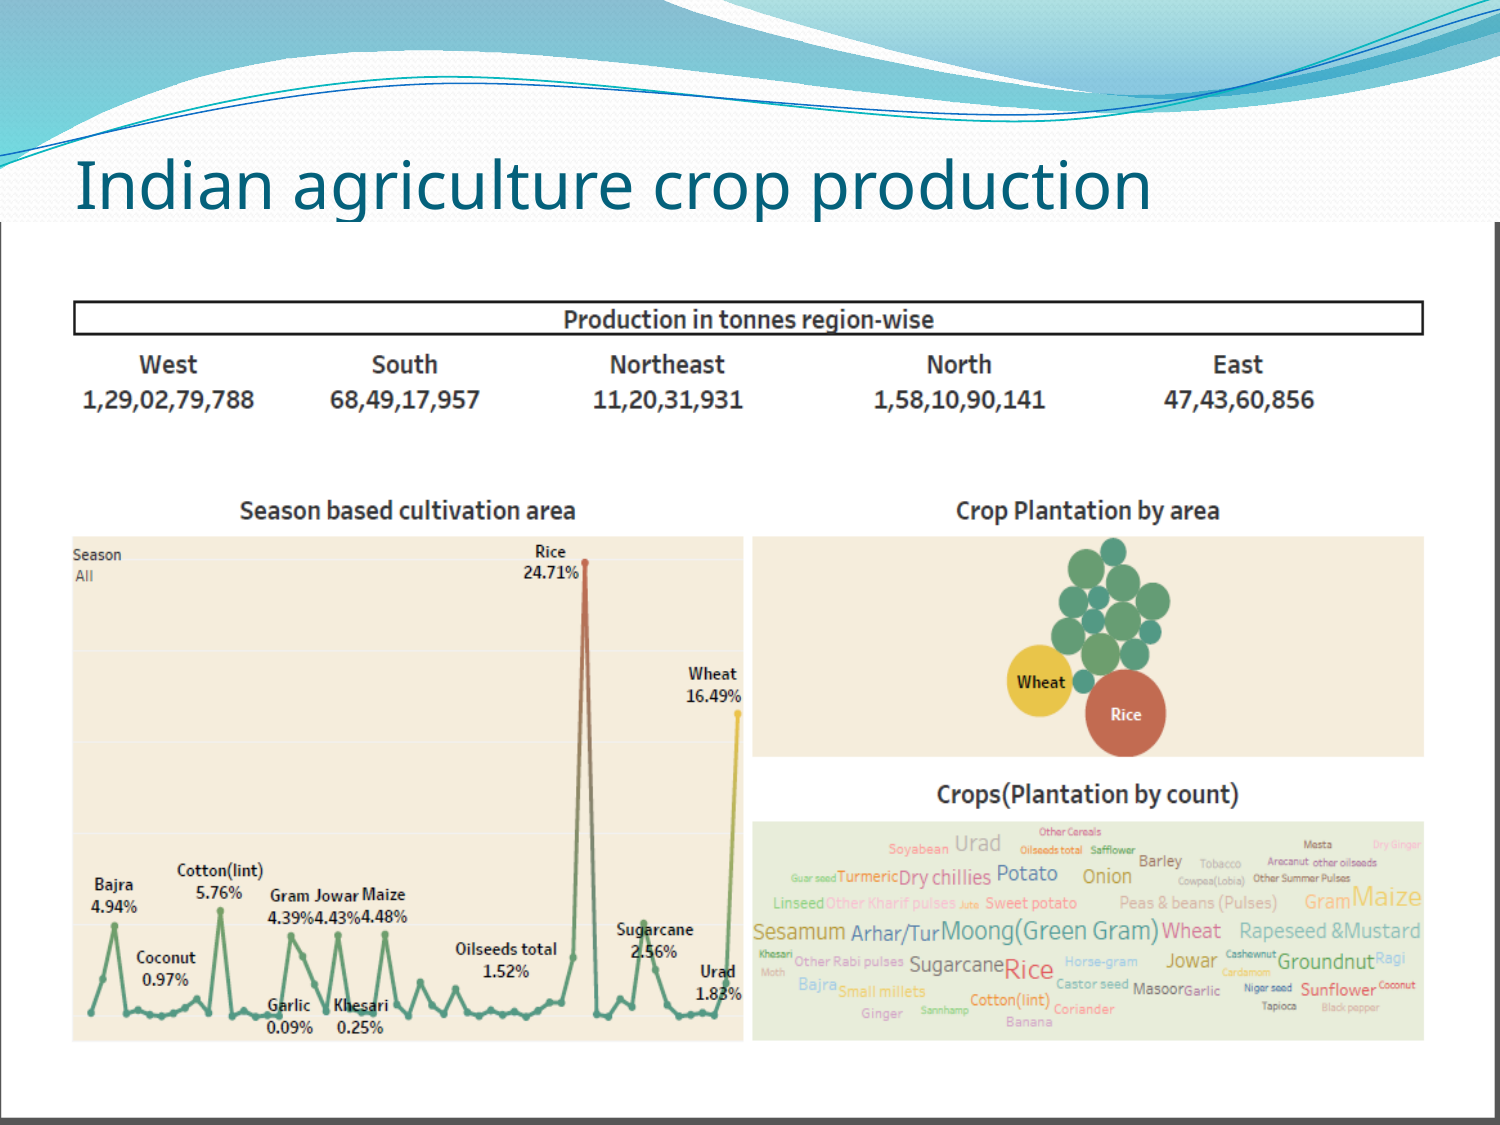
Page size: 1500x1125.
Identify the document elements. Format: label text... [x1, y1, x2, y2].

title Indian agriculture crop production dashboard 2 [75, 115, 1425, 222]
picture [0, 222, 1500, 1125]
